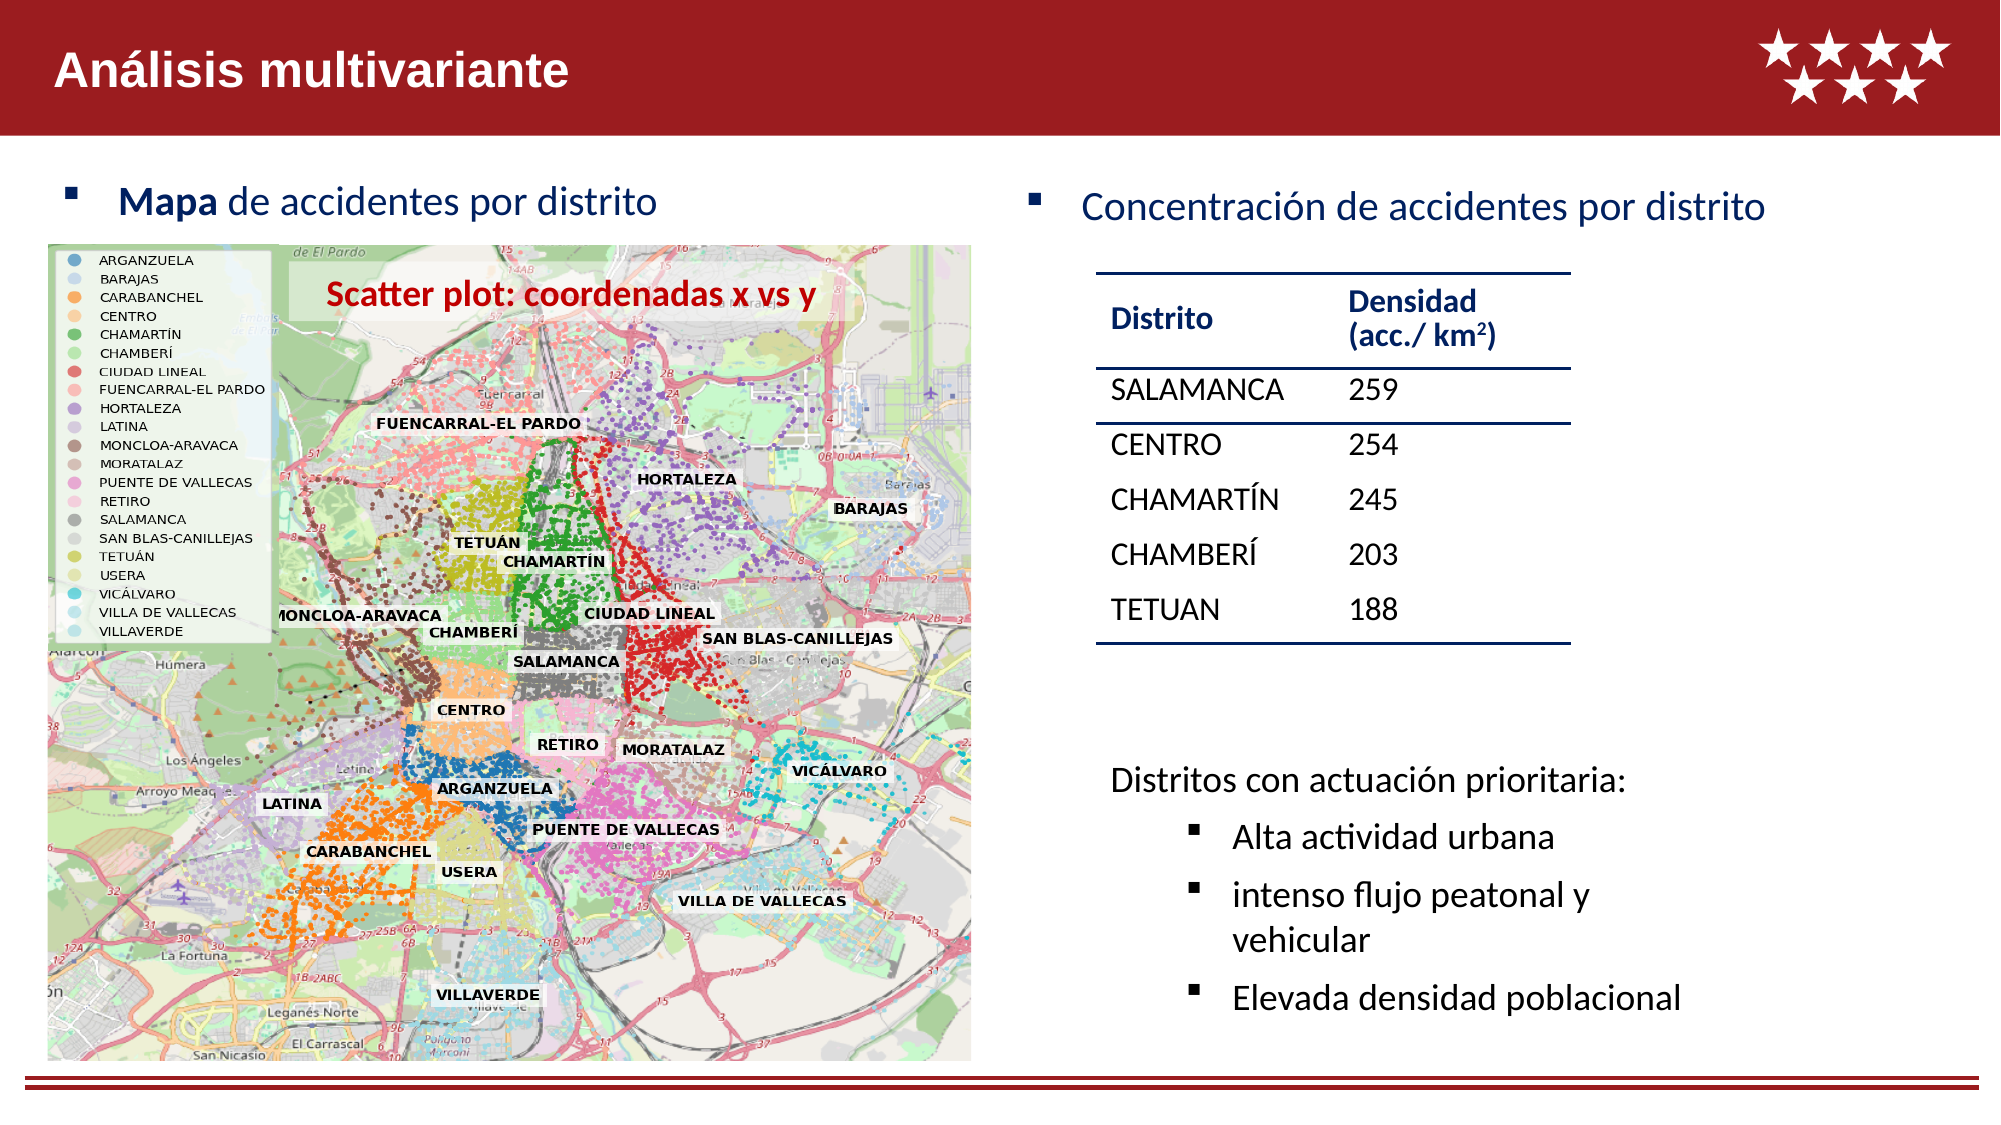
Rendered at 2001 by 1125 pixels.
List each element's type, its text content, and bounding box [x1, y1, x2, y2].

picture [1715, 23, 1994, 113]
table_cell CHAMARTÍN [1096, 478, 1333, 533]
text_box Distritos con actuación prioritaria: Alta actividad urbana intenso flujo peatonal y vehicular Elevada densidad poblacional [1095, 747, 1700, 1025]
table_cell CENTRO [1096, 425, 1333, 478]
text_box Concentración de accidentes por distrito [1010, 171, 1883, 237]
table_cell CHAMBERÍ [1096, 533, 1333, 588]
table_cell SALAMANCA [1096, 370, 1333, 422]
table_cell 188 [1333, 588, 1571, 642]
table_header Densidad (acc./ km2) [1333, 275, 1571, 367]
text_box Mapa de accidentes por distrito [47, 165, 1143, 231]
table_cell 203 [1333, 533, 1571, 588]
table_cell 245 [1333, 478, 1571, 533]
table_cell TETUAN [1096, 588, 1333, 642]
table_cell 254 [1333, 425, 1571, 478]
text_box [0, 0, 2000, 137]
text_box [38, 232, 972, 1061]
text_box Análisis multivariante [38, 29, 885, 105]
table_cell 259 [1333, 370, 1571, 422]
table_header Distrito [1096, 275, 1333, 367]
